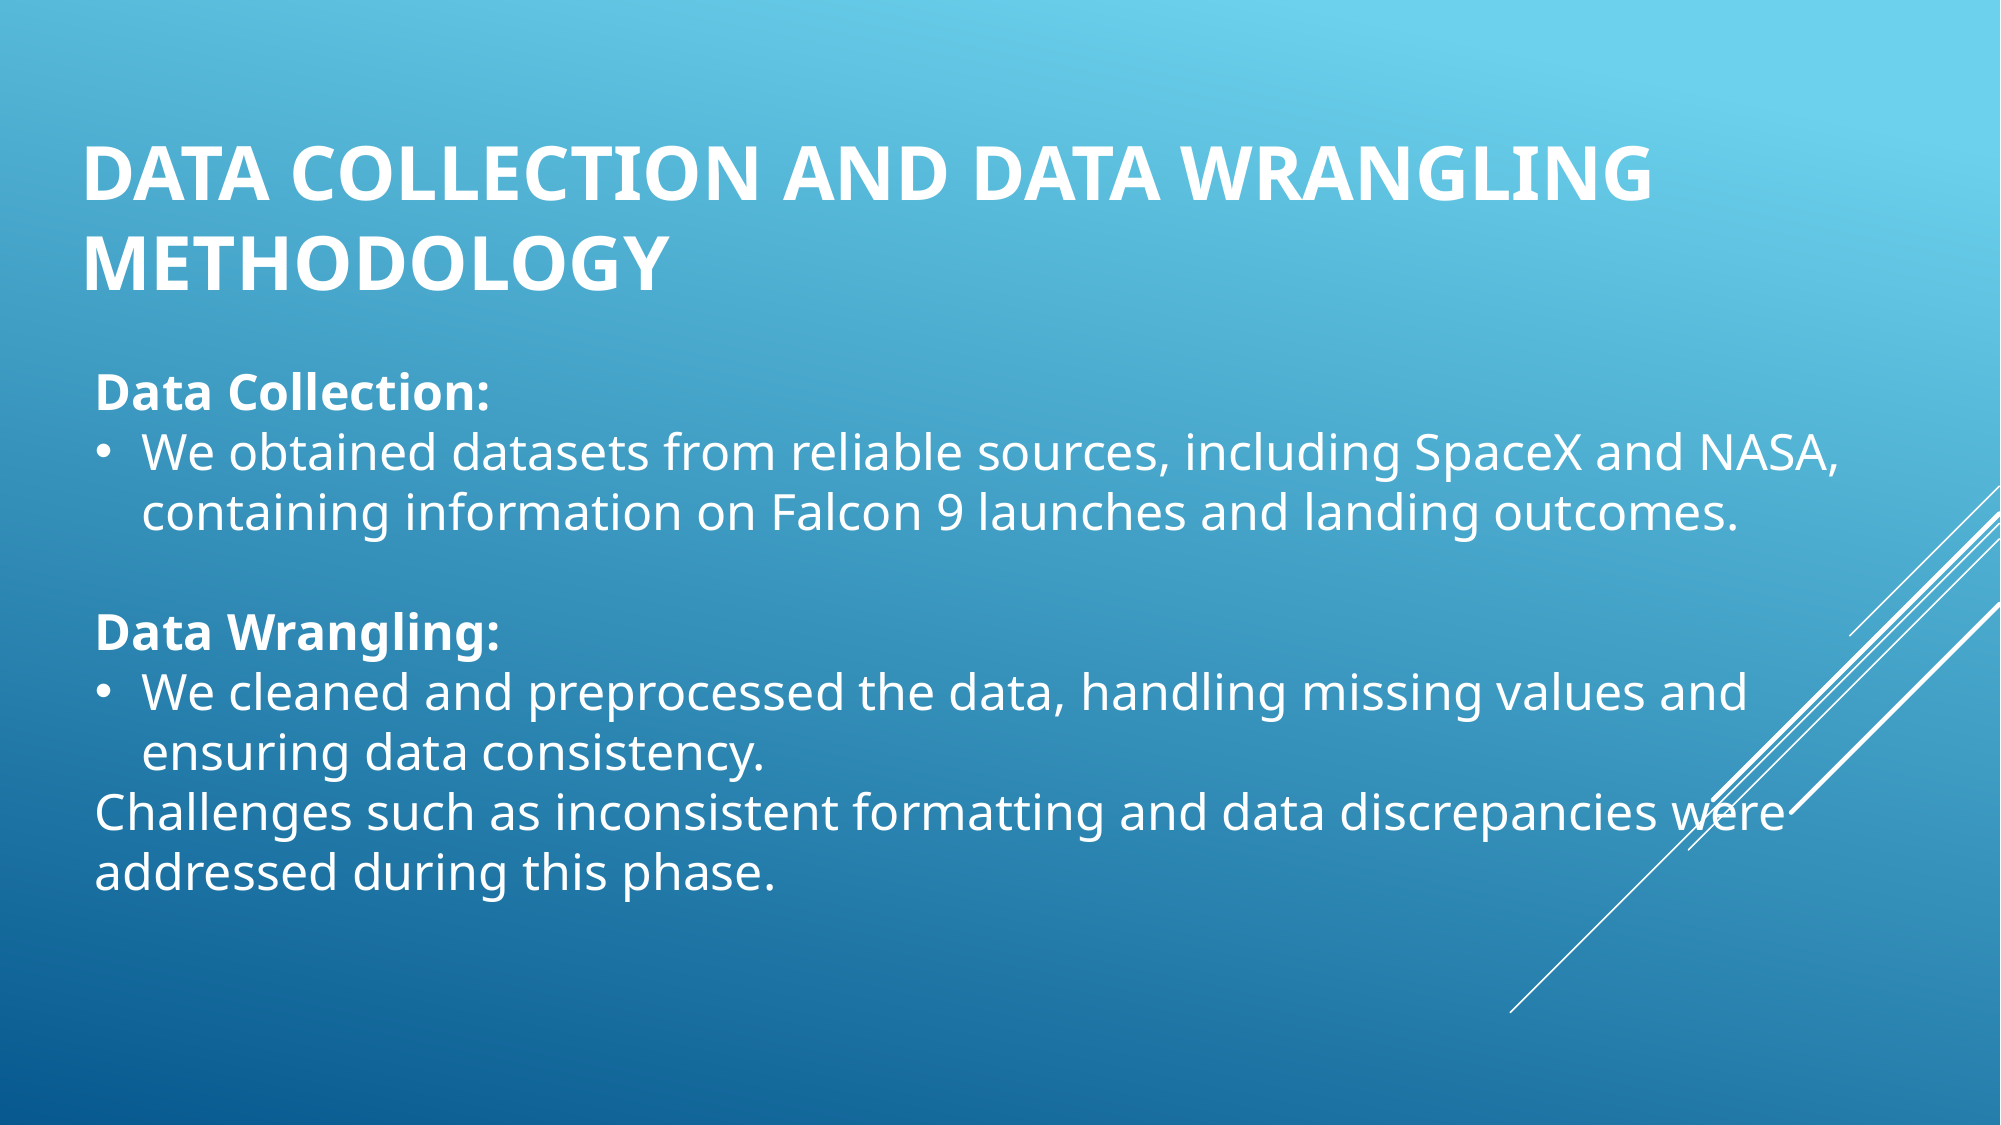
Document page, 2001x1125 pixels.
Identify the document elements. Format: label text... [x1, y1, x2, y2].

text_box Data Collection: We obtained datasets from reliable sources, including SpaceX and NASA, containing information on Falcon 9 launches and landing outcomes. Data Wrangling: We cleaned and preprocessed the data, handling missing values and ensuring data consistency. Challenges such as inconsistent formatting and data discrepancies were addressed during this phase. [79, 352, 1939, 968]
title Data Collection and Data Wrangling Methodology [65, 91, 1939, 339]
